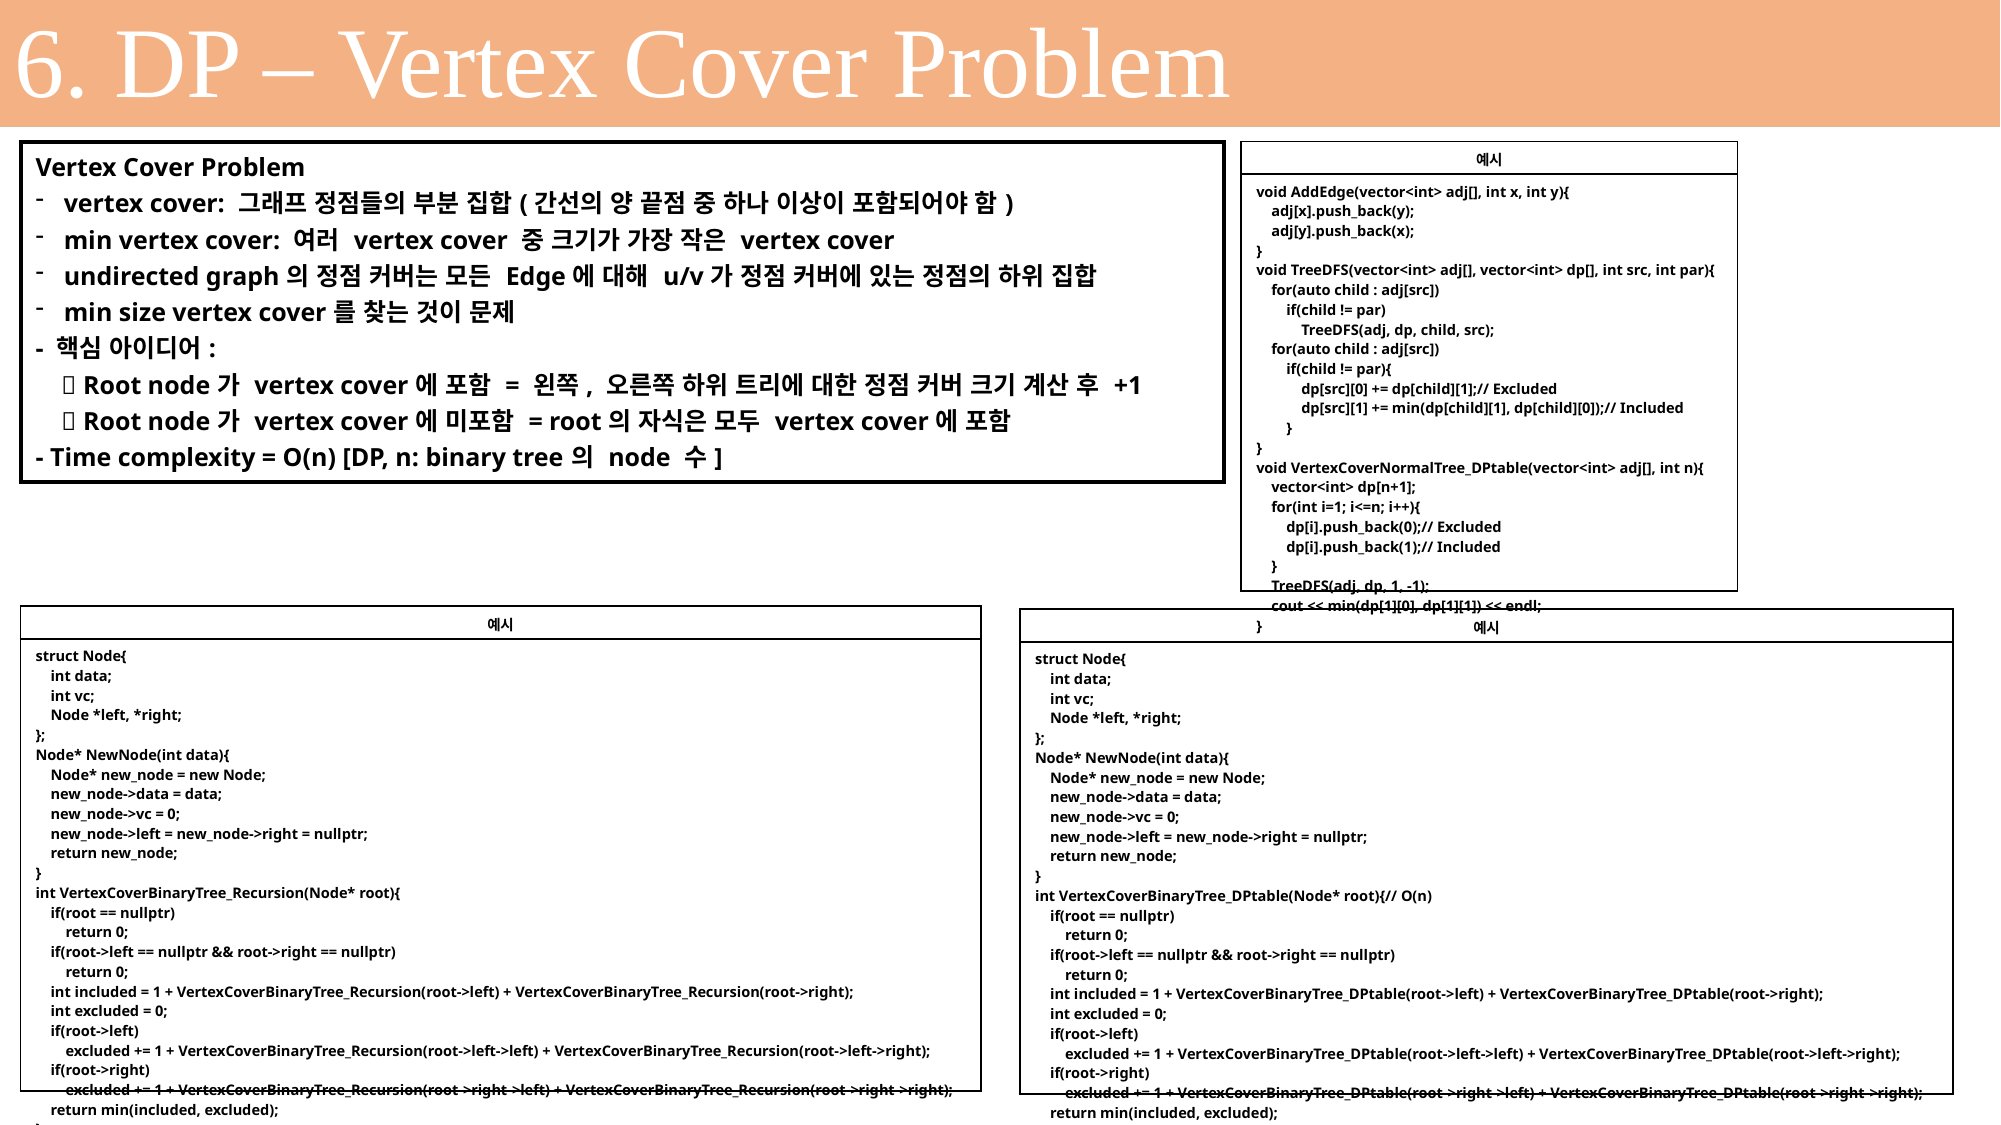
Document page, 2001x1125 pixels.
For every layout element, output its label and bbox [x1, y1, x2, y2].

table_cell [21, 640, 980, 1090]
table_cell [1242, 175, 1737, 590]
table_header [21, 607, 980, 638]
text_box [0, 0, 2000, 128]
table_header [1021, 610, 1952, 641]
table_header [1242, 142, 1737, 173]
table_cell [1021, 643, 1952, 1093]
table_header [23, 144, 1222, 480]
